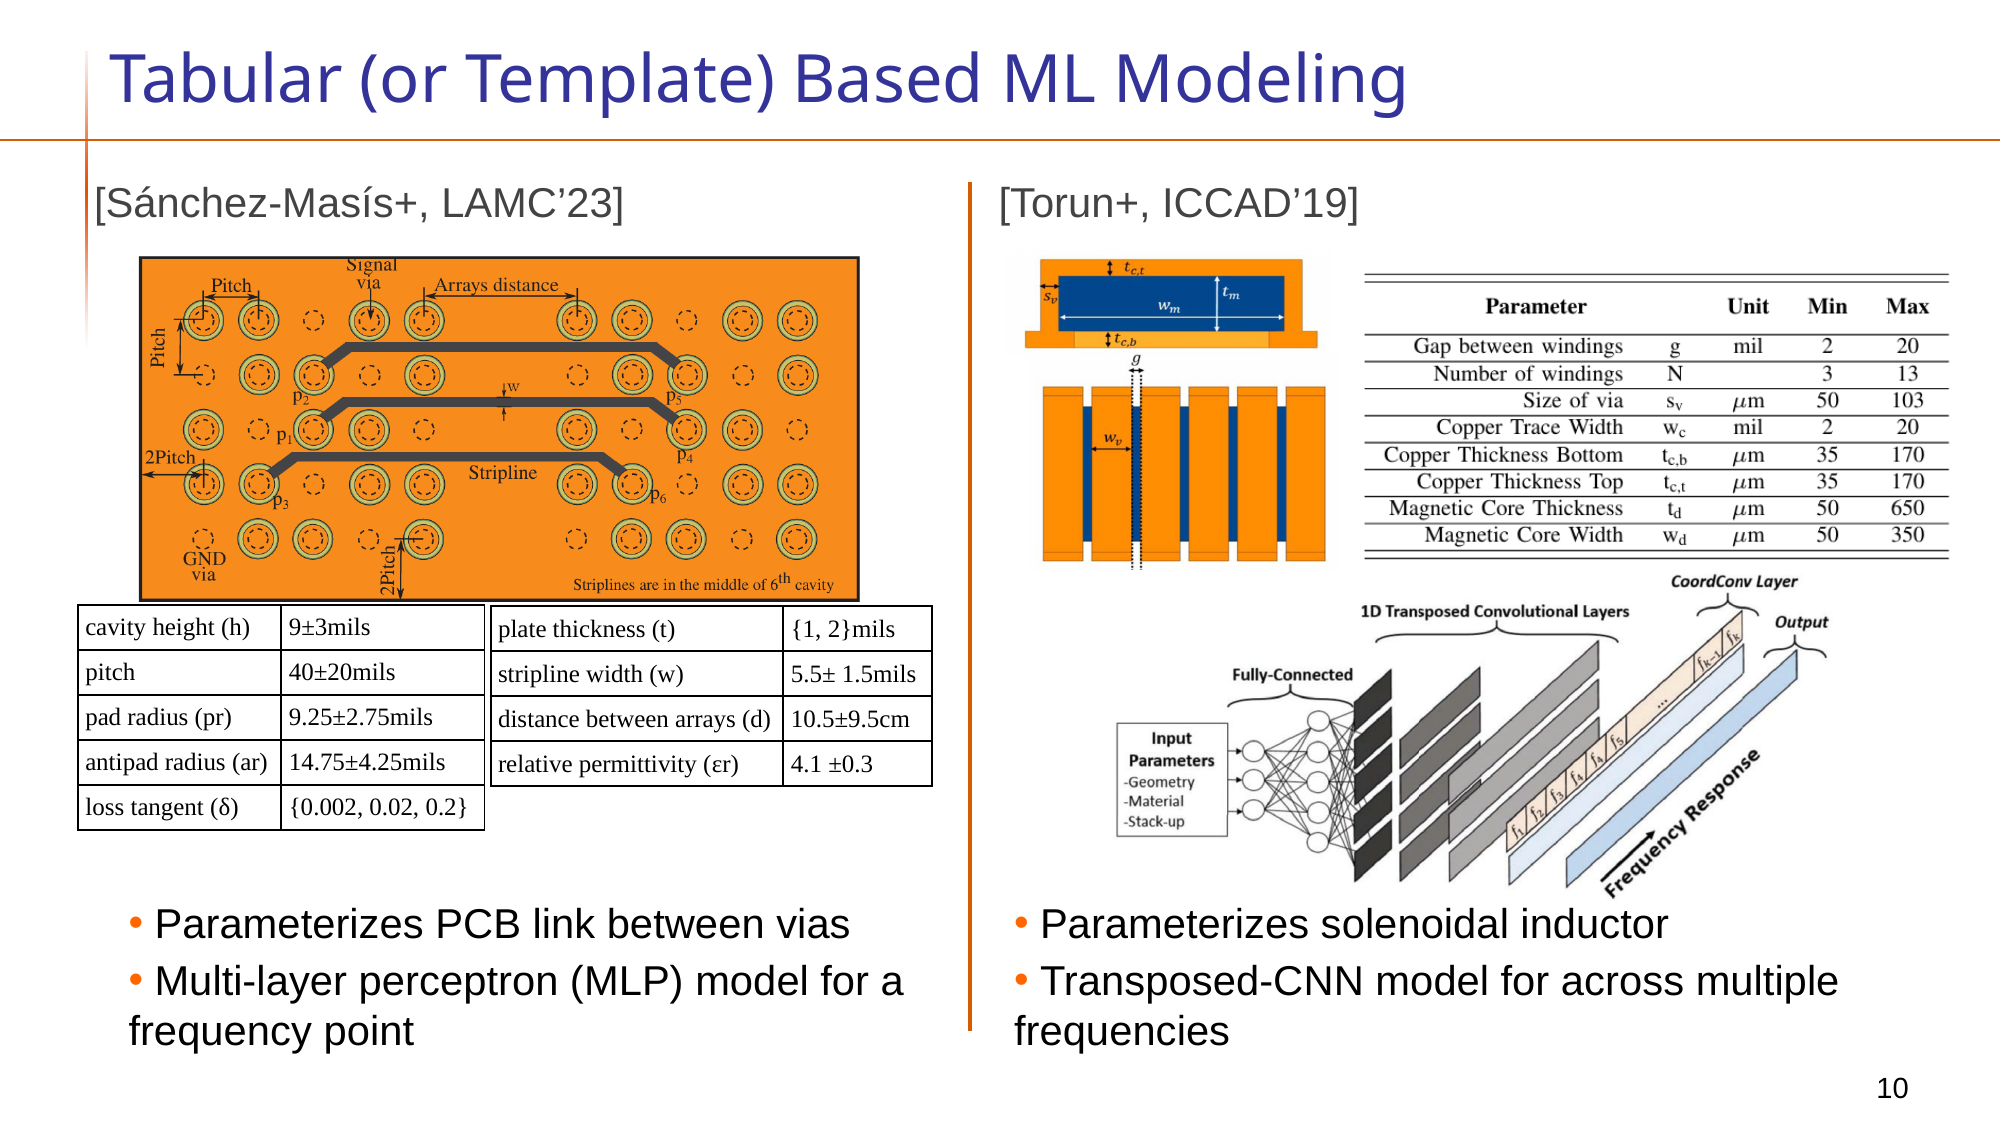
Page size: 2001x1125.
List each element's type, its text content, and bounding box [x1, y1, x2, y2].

table_cell 14.75±4.25mils [282, 741, 484, 784]
table_cell 10.5±9.5cm [784, 697, 931, 740]
slide_number 10 [1793, 1062, 1992, 1122]
table_cell 9.25±2.75mils [282, 696, 484, 739]
table_cell {0.002, 0.02, 0.2} [282, 786, 484, 829]
table_cell 5.5± 1.5mils [784, 652, 931, 695]
table_cell antipad radius (ar) [79, 741, 280, 784]
table_cell pad radius (pr) [79, 696, 280, 739]
table_cell relative permittivity (εr) [492, 742, 782, 785]
table_cell distance between arrays (d) [492, 697, 782, 740]
text_box Parameterizes solenoidal inductor Transposed-CNN model for across multiple frequencies [999, 889, 1971, 1050]
picture [1002, 249, 1955, 909]
table_cell 4.1 ±0.3 [784, 742, 931, 785]
table_header 9±3mils [282, 613, 484, 649]
table_cell stripline width (w) [492, 652, 782, 695]
table_header {1, 2}mils [784, 607, 931, 650]
table_header plate thickness (t) [492, 613, 782, 650]
table_header cavity height (h) [79, 606, 280, 649]
table_cell 40±20mils [282, 651, 484, 694]
text_box Parameterizes PCB link between vias Multi-layer perceptron (MLP) model for a frequency point [113, 889, 939, 1062]
table_cell loss tangent (δ) [79, 786, 280, 829]
title Tabular (or Template) Based ML Modeling [94, 16, 1904, 135]
picture [130, 246, 863, 605]
text_box [Torun+, ICCAD’19] [983, 168, 1409, 234]
table_cell pitch [79, 651, 280, 694]
text_box [Sánchez-Masís+, LAMC’23] [79, 168, 736, 234]
